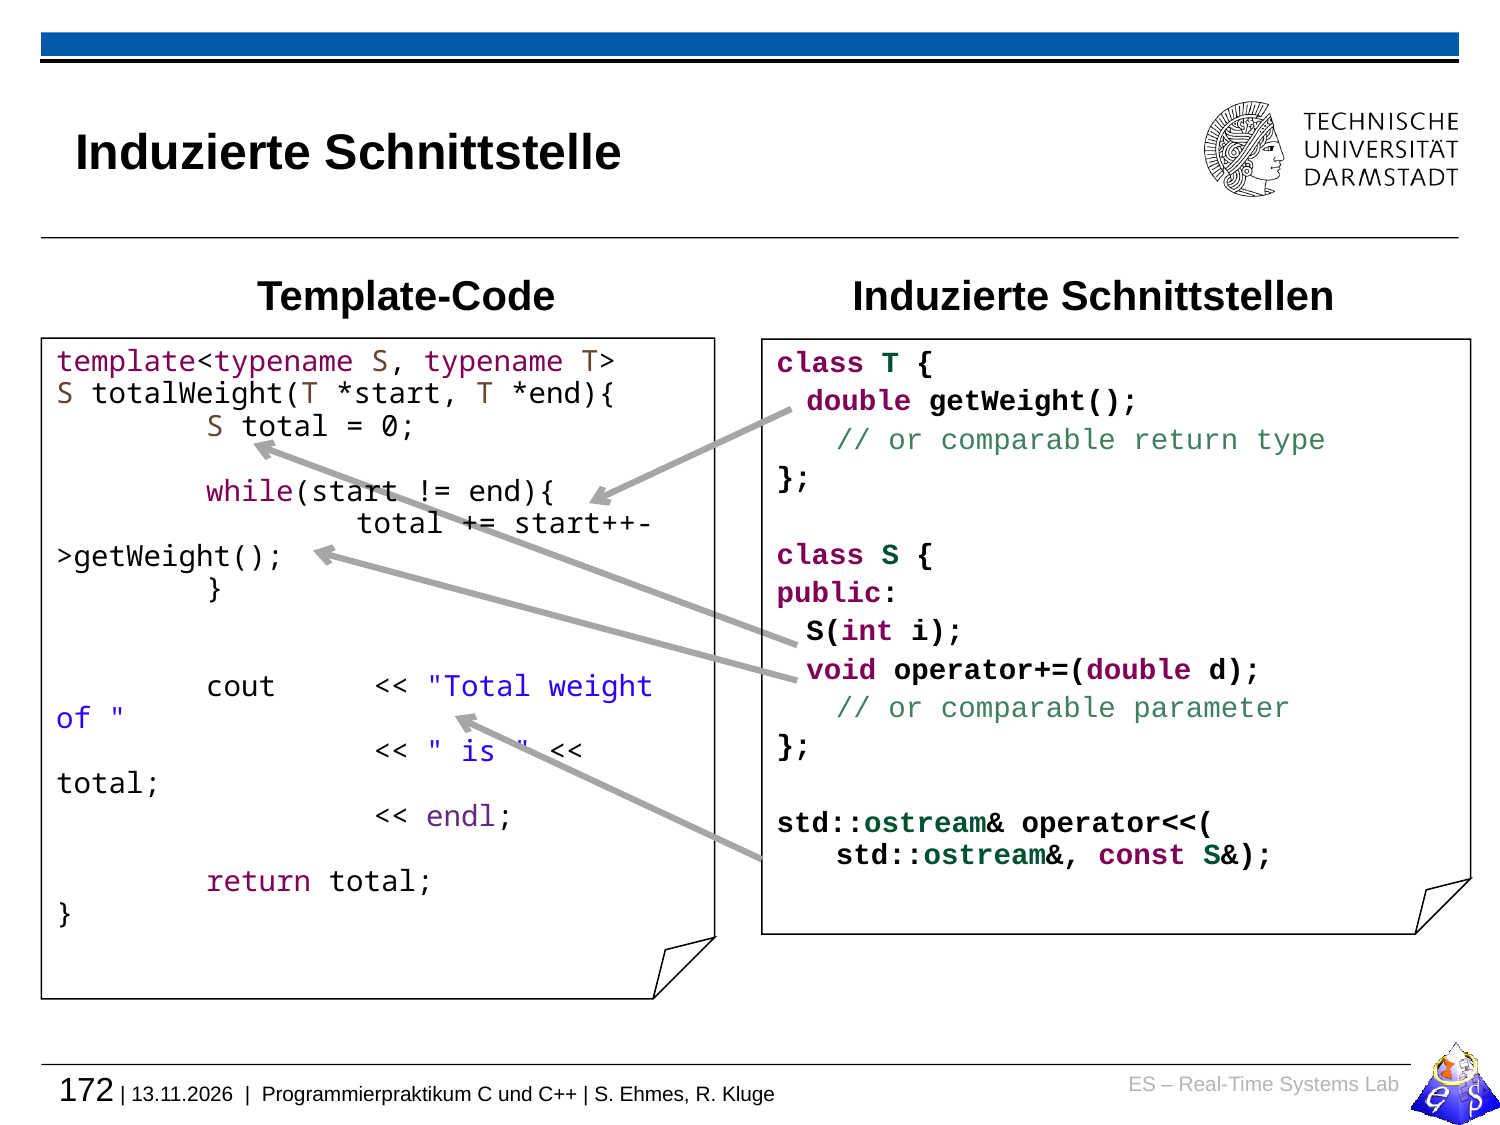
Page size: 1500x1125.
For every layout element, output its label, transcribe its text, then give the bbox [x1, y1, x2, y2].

list Template-Code [75, 251, 738, 327]
text_box template<typename S, typename T> S totalWeight(T *start, T *end){ S total = 0; while(start != end){ total += start++->getWeight(); } cout << "Total weight of " << " is " << total; << endl; return total; } [41, 338, 715, 999]
list Induzierte Schnittstellen [761, 251, 1425, 327]
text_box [312, 550, 798, 681]
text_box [454, 715, 763, 860]
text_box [588, 408, 792, 504]
text_box class T { double getWeight(); // or comparable return type }; class S { public: S(int i); void operator+=(double d); // or comparable parameter }; std::ostream& operator<<( std::ostream&, const S&); [761, 339, 1471, 935]
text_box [252, 443, 798, 646]
title Induzierte Schnittstelle [75, 78, 1425, 220]
picture [1425, 84, 1483, 214]
picture [1411, 1041, 1500, 1125]
